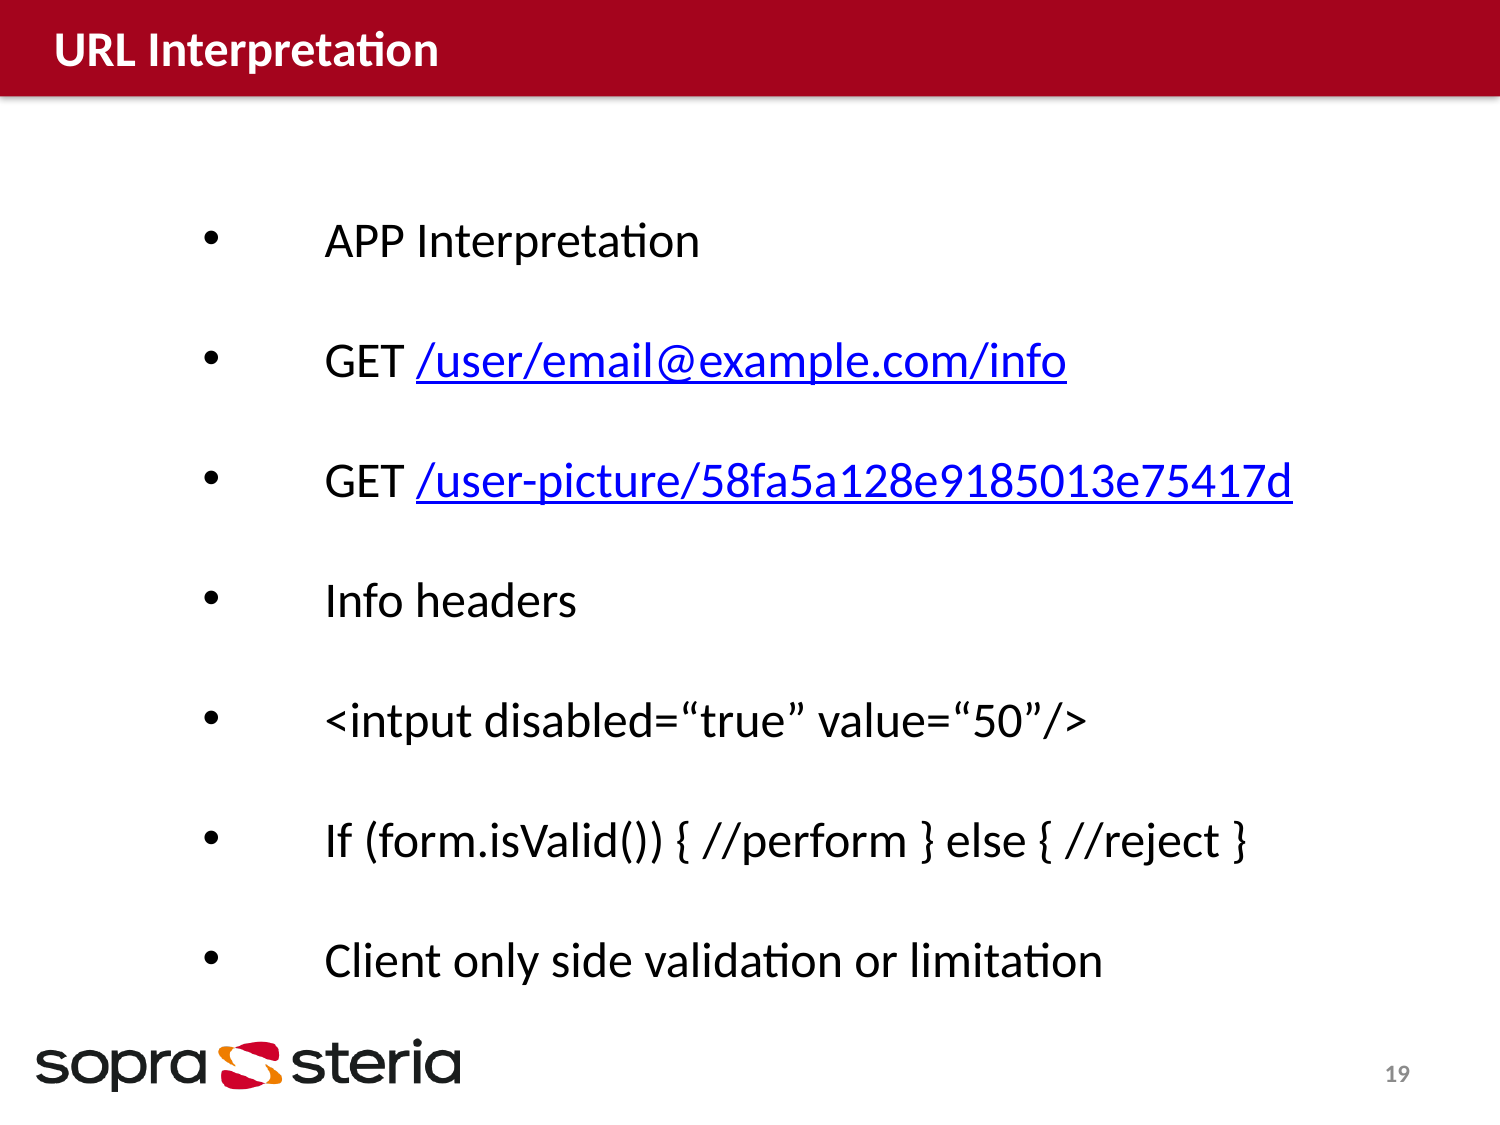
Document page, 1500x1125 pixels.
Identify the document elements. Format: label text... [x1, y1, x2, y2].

text_box APP Interpretation GET /user/email@example.com/info GET /user-picture/58fa5a128e9185013e75417d Info headers <intput disabled=“true” value=“50”/> If (form.isValid()) { //perform } else { //reject } Client only side validation or limitation [187, 96, 1342, 1039]
picture [35, 1037, 460, 1093]
text_box URL Interpretation [39, 9, 455, 85]
text_box [0, 0, 1500, 97]
slide_number 19 [1074, 1042, 1425, 1103]
